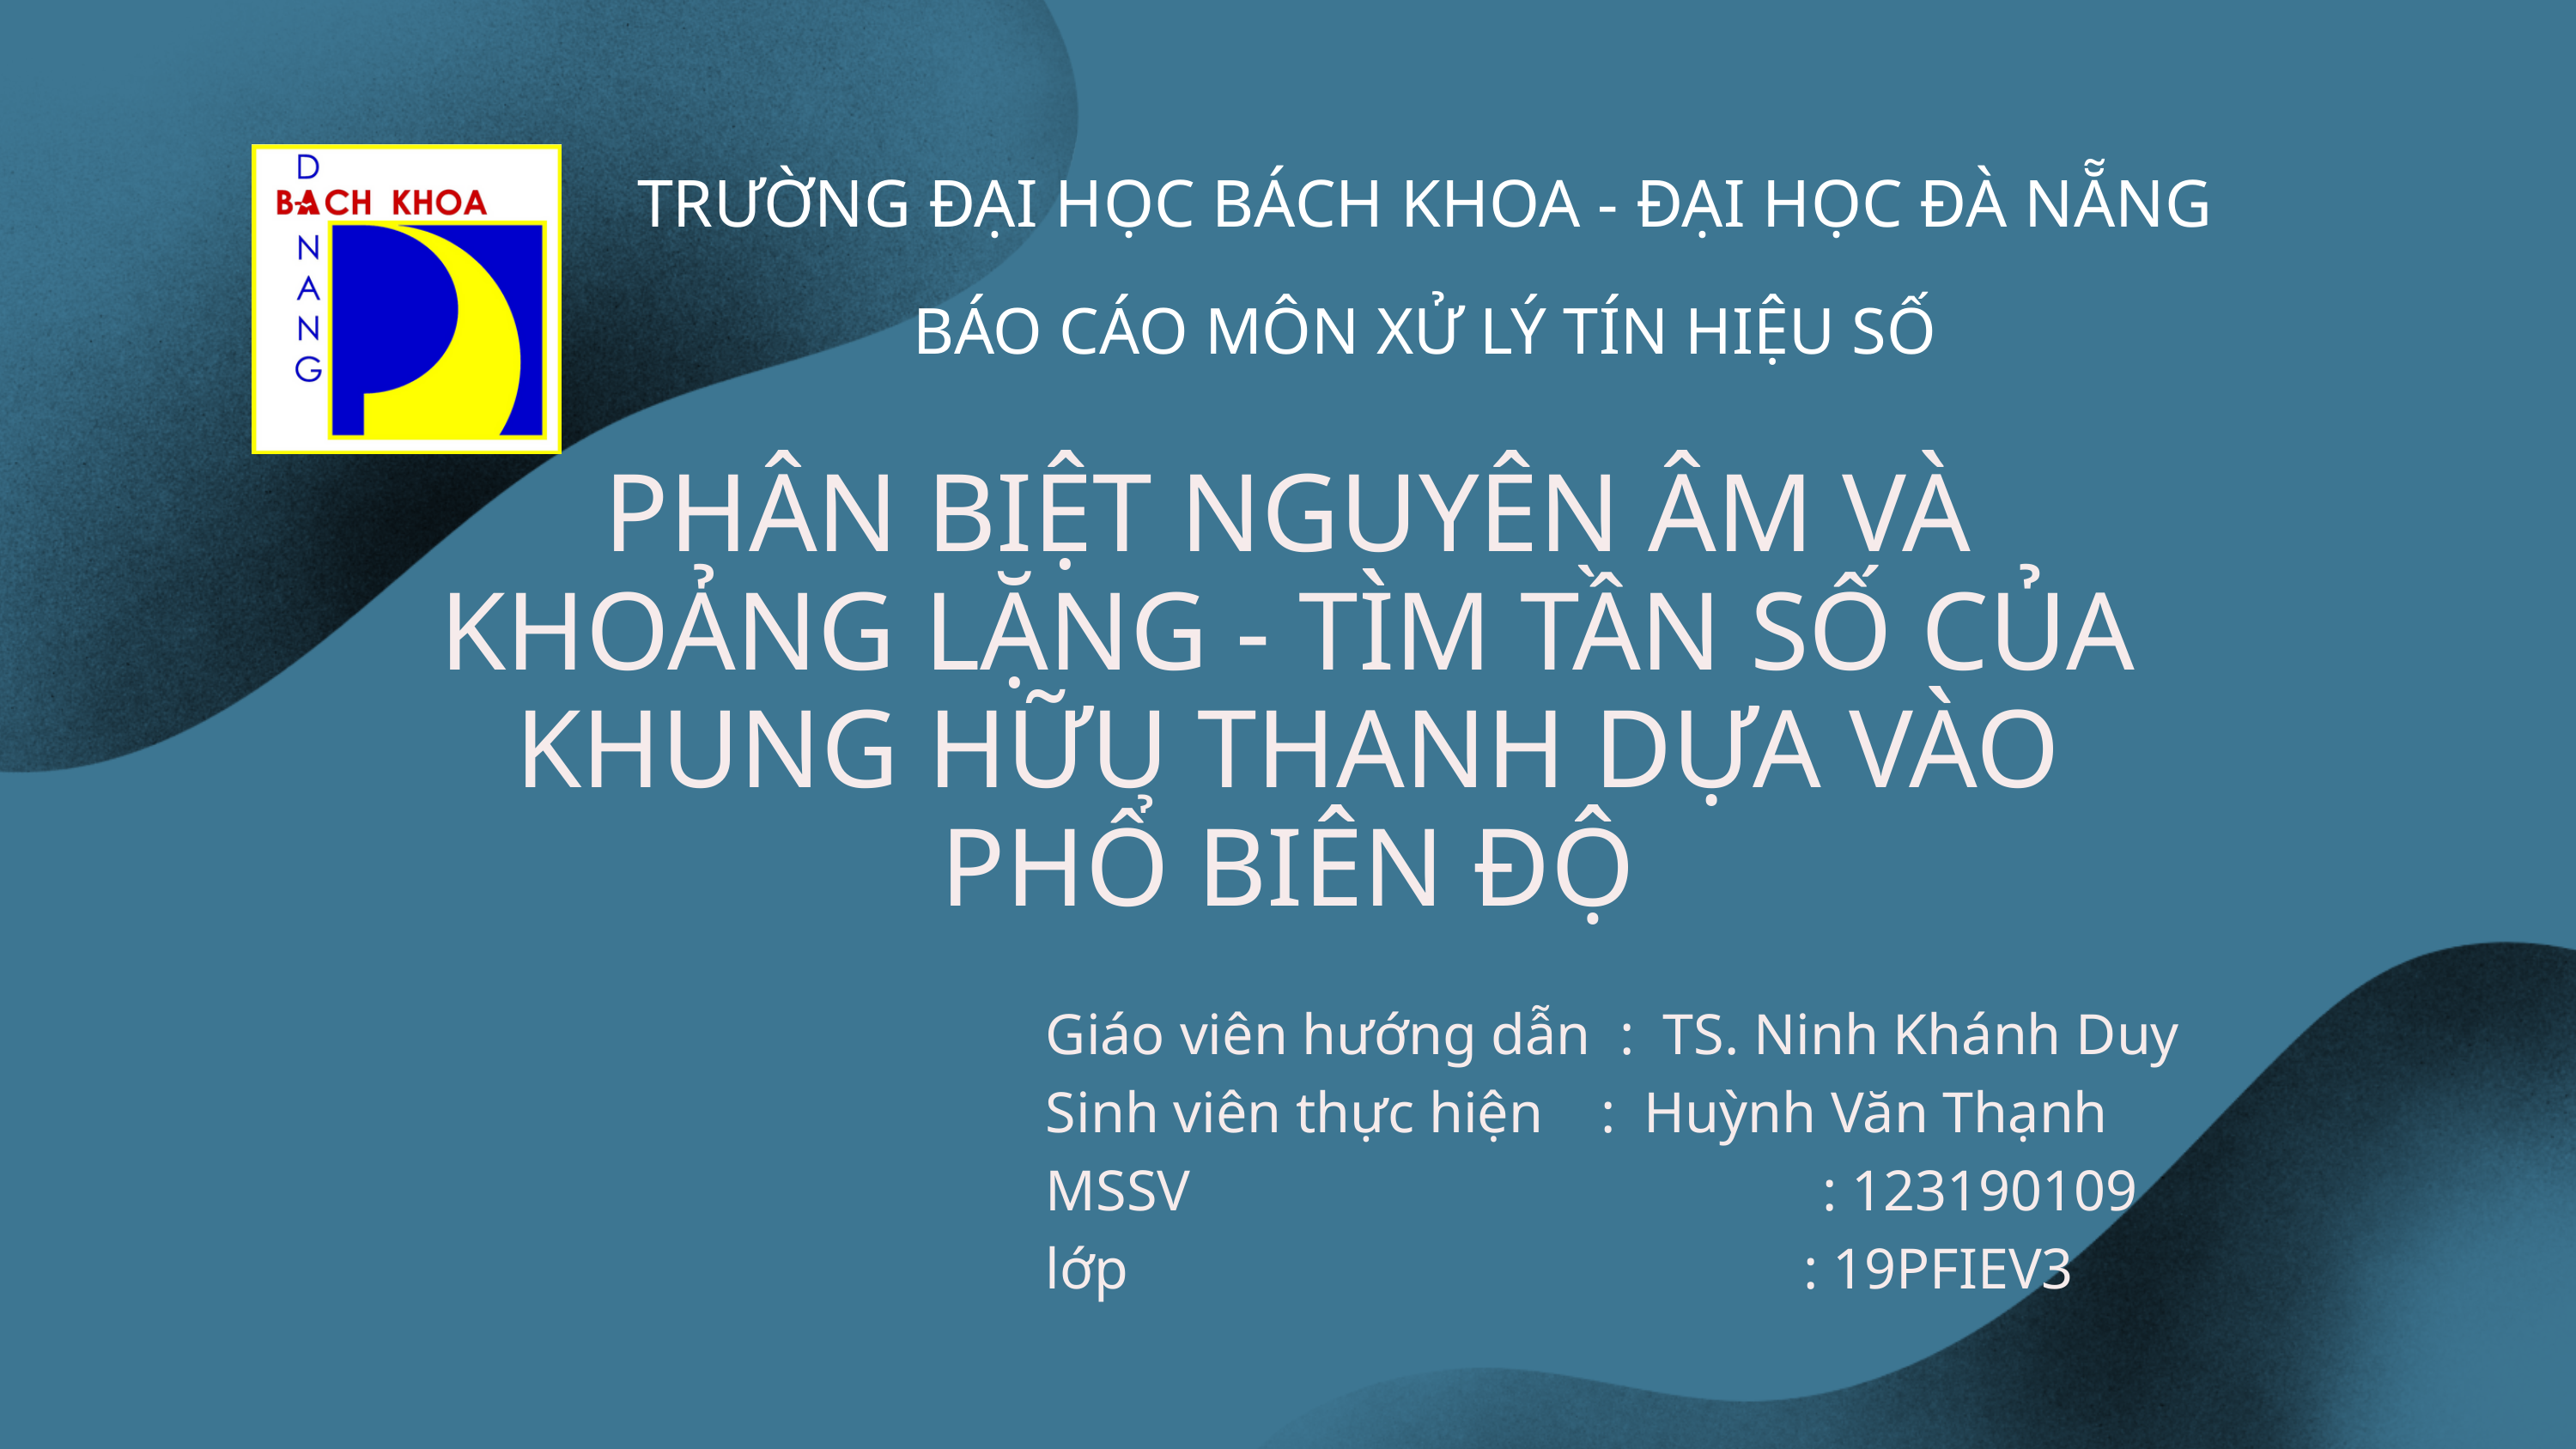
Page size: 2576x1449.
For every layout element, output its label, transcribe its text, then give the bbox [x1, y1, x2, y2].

picture [0, 0, 1109, 869]
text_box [405, 462, 2171, 1040]
picture [1255, 629, 2576, 1449]
text_box Giáo viên hướng dẫn : TS. Ninh Khánh Duy Sinh viên thực hiện : Huỳnh Văn Thạnh MSSV : 123190109 lớp : 19PFIEV3 [1045, 1049, 1443, 1300]
text_box BÁO CÁO MÔN XỬ LÝ TÍN HIỆU SỐ [1032, 278, 1972, 367]
text_box TRƯỜNG ĐẠI HỌC BÁCH KHOA - ĐẠI HỌC ĐÀ NẴNG [1032, 149, 2277, 240]
